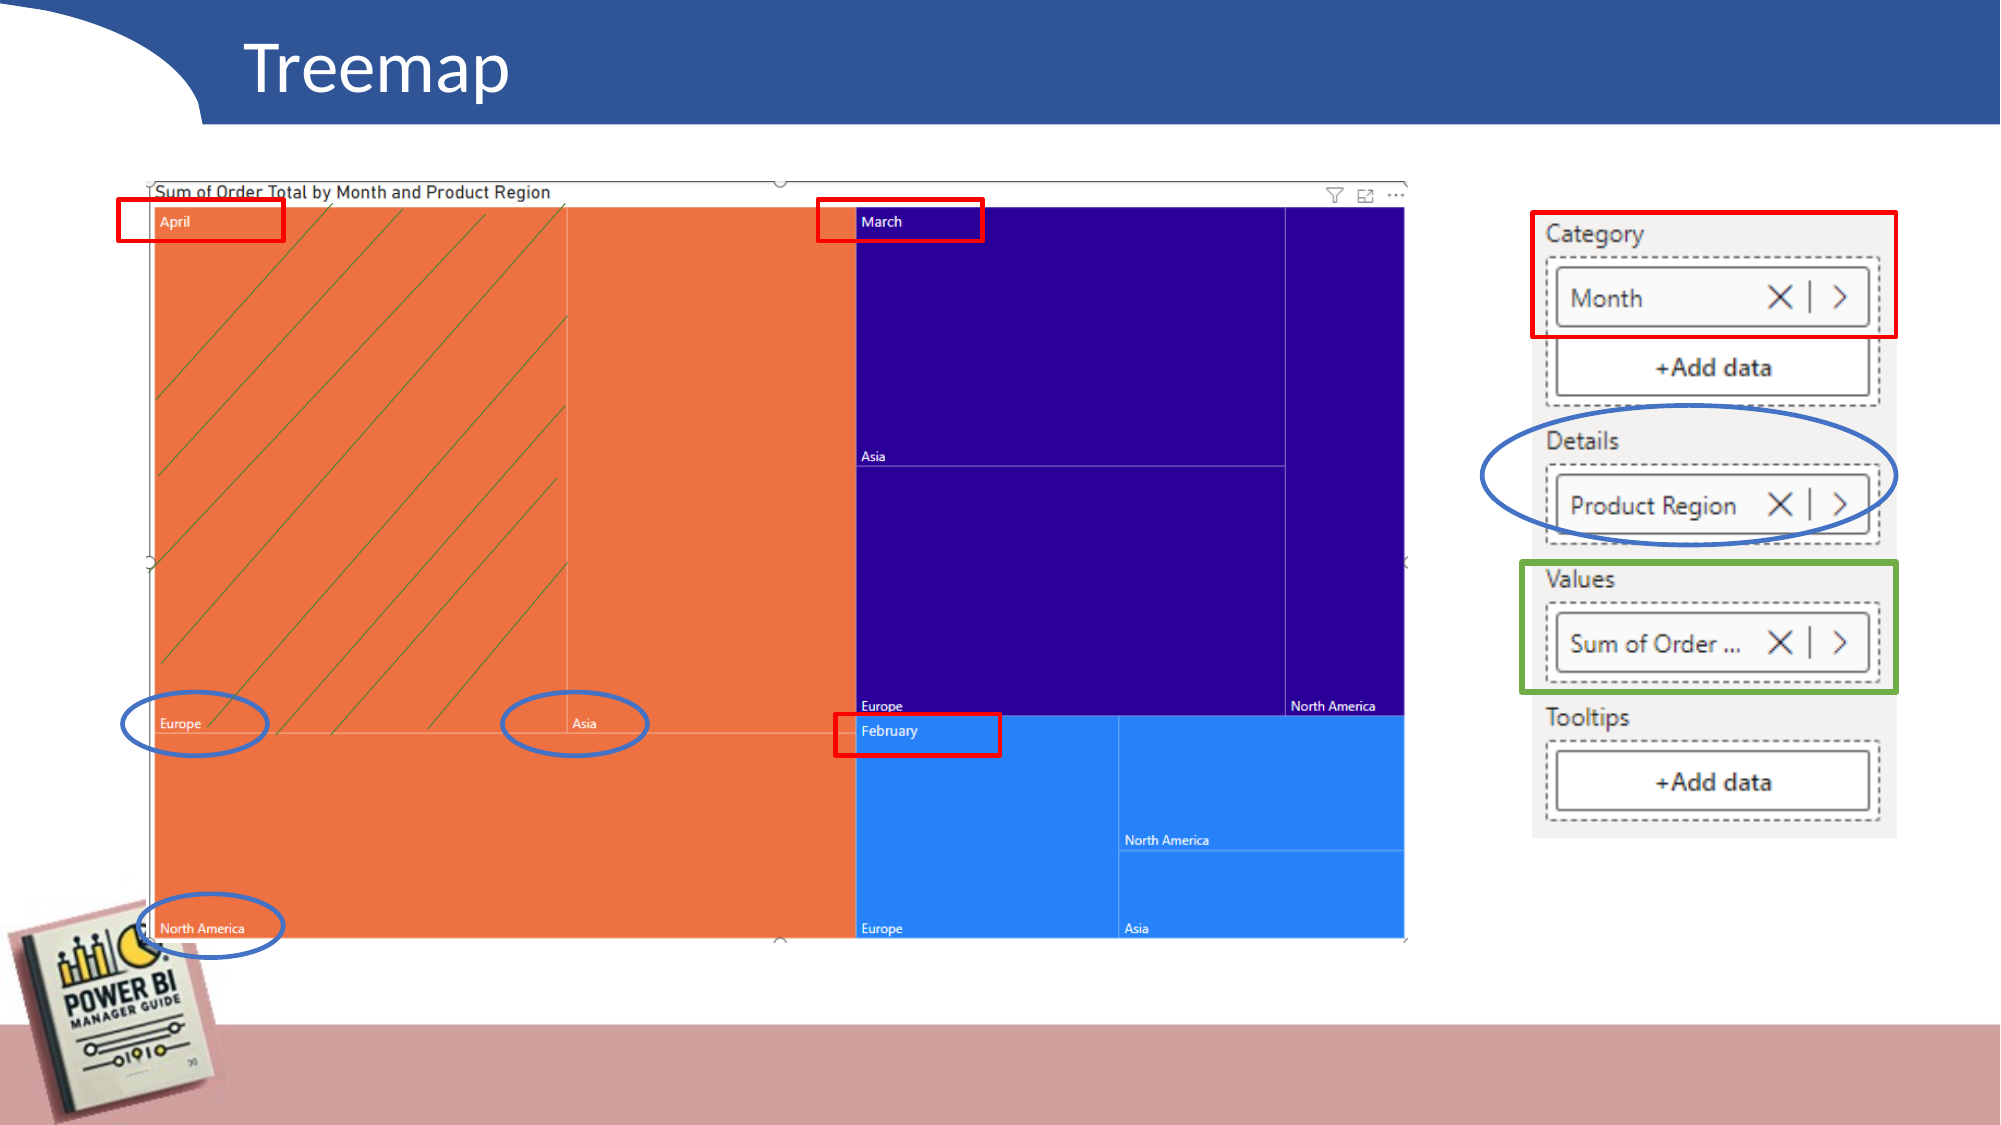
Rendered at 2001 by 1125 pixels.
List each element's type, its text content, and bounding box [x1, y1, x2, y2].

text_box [157, 208, 404, 477]
text_box [122, 700, 146, 748]
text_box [161, 573, 427, 664]
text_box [207, 664, 427, 728]
text_box [118, 199, 146, 241]
text_box [1522, 562, 1532, 692]
text_box Treemap [0, 0, 2000, 126]
text_box [149, 943, 272, 958]
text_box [333, 203, 566, 562]
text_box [427, 562, 568, 730]
text_box [138, 911, 146, 940]
text_box [1482, 429, 1532, 521]
picture [0, 0, 2001, 1125]
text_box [155, 203, 333, 400]
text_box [148, 213, 486, 573]
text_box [275, 728, 566, 735]
